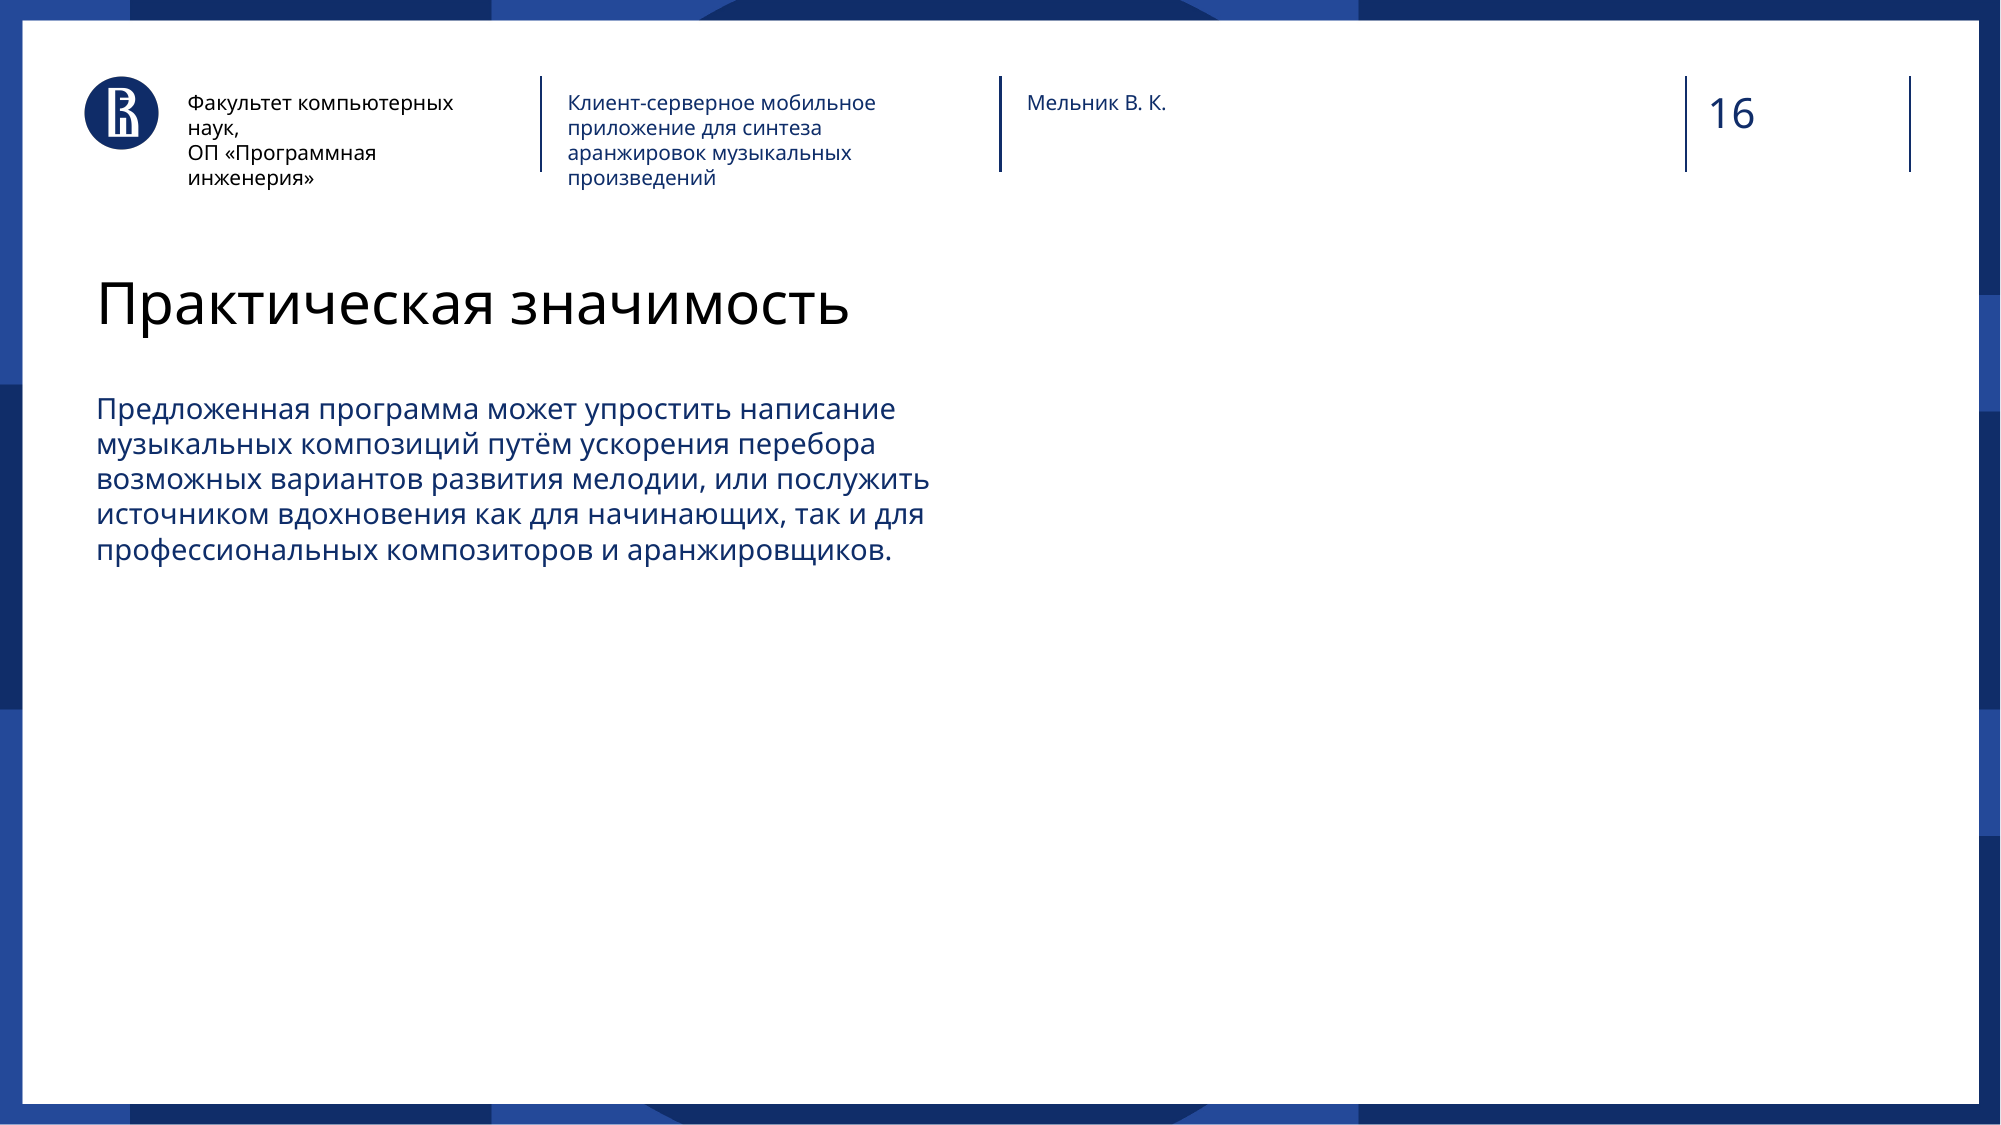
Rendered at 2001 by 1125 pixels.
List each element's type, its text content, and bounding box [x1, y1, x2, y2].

list Факультет компьютерных наук, ОП «Программная инженерия» [187, 90, 500, 159]
picture [0, 0, 2001, 1125]
list Клиент-серверное мобильное приложение для синтеза аранжировок музыкальных произведений [567, 90, 932, 157]
list Предложенная программа может упростить написание музыкальных композиций путём ускорения перебора возможных вариантов развития мелодии, или послужить источником вдохновения как для начинающих, так и для профессиональных композиторов и аранжировщиков. [96, 390, 983, 947]
list Мельник В. К. [1026, 90, 1367, 157]
title Практическая значимость [96, 266, 1927, 351]
